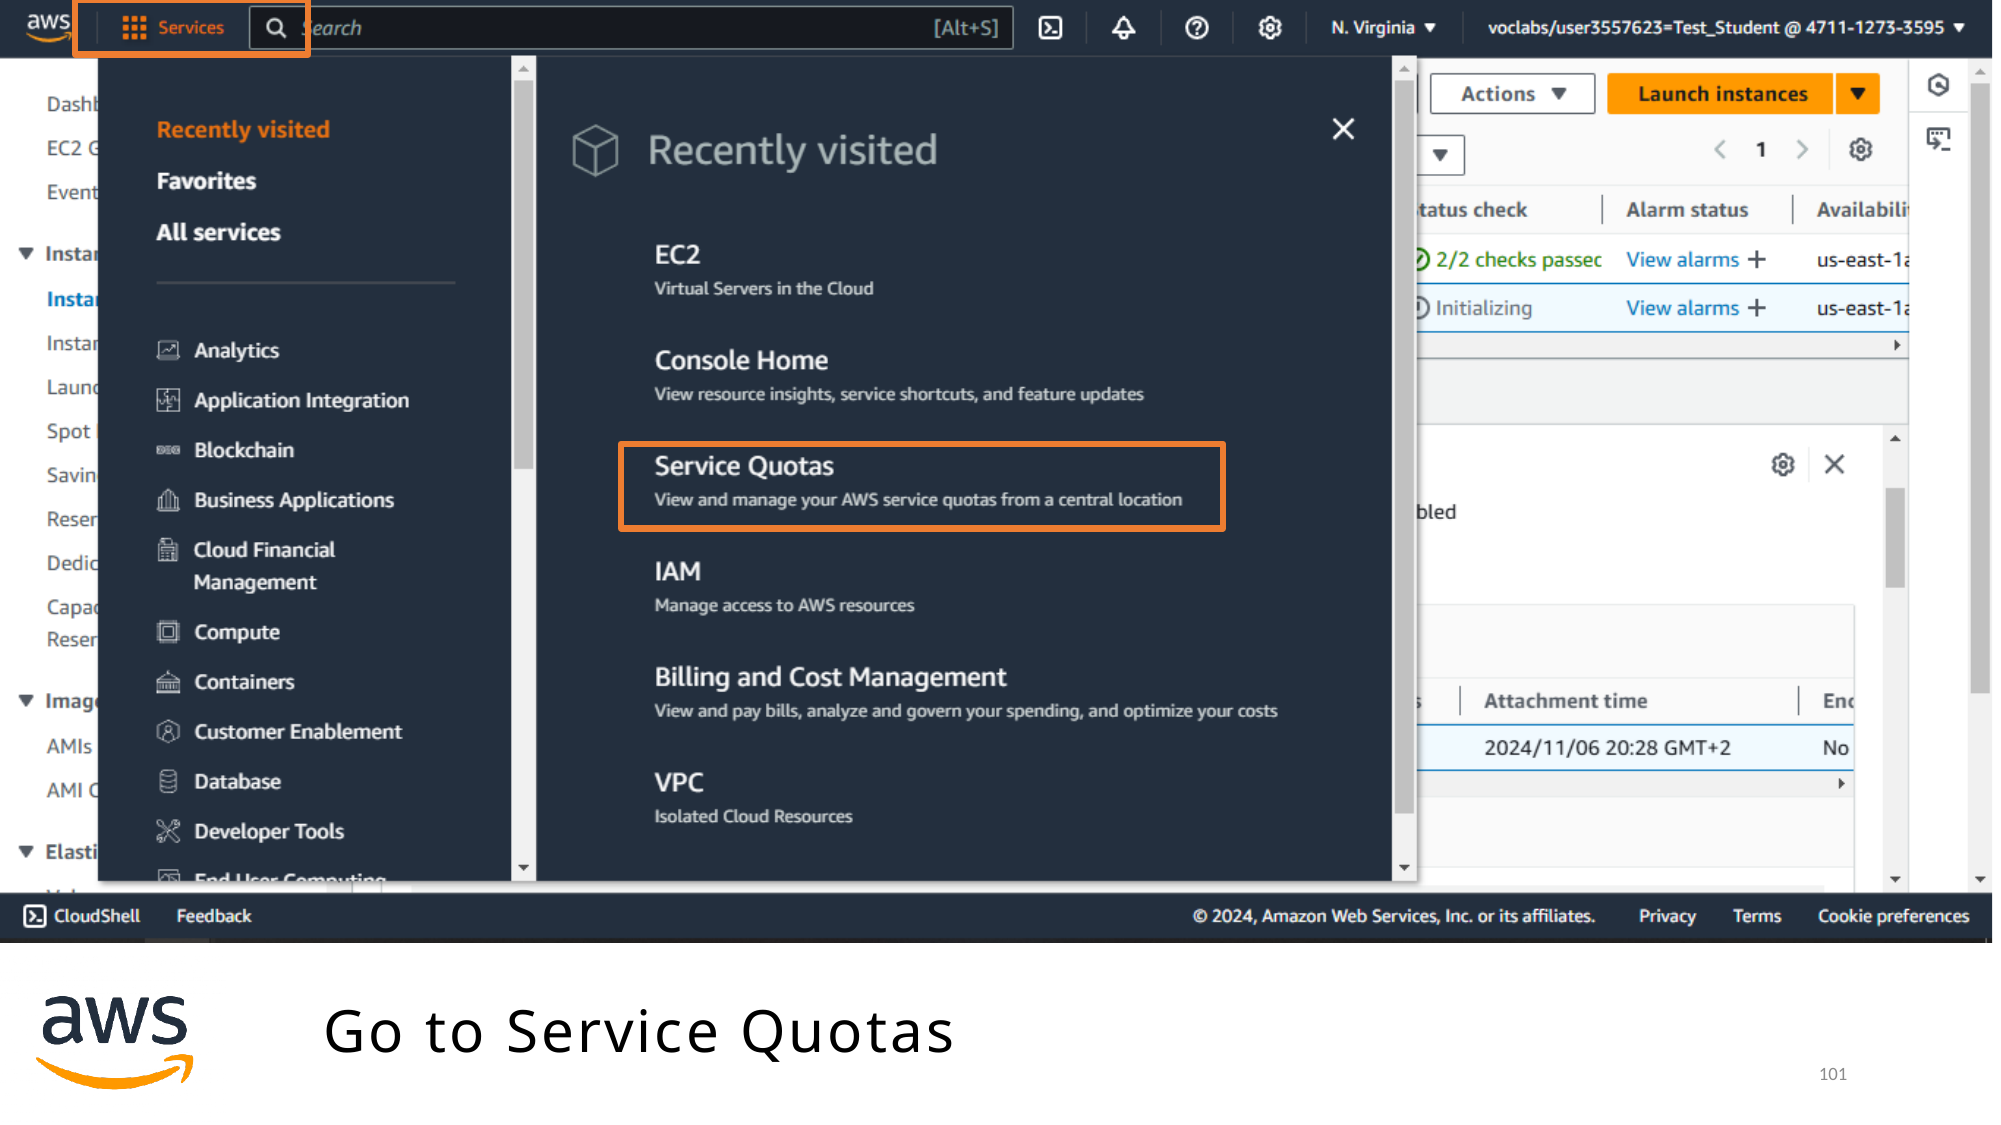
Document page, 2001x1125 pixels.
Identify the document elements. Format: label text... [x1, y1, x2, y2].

text_box Go to Service Quotas [308, 943, 1690, 1125]
slide_number 101 [1690, 1042, 1863, 1103]
picture [0, 956, 227, 1125]
picture [0, 0, 1993, 943]
